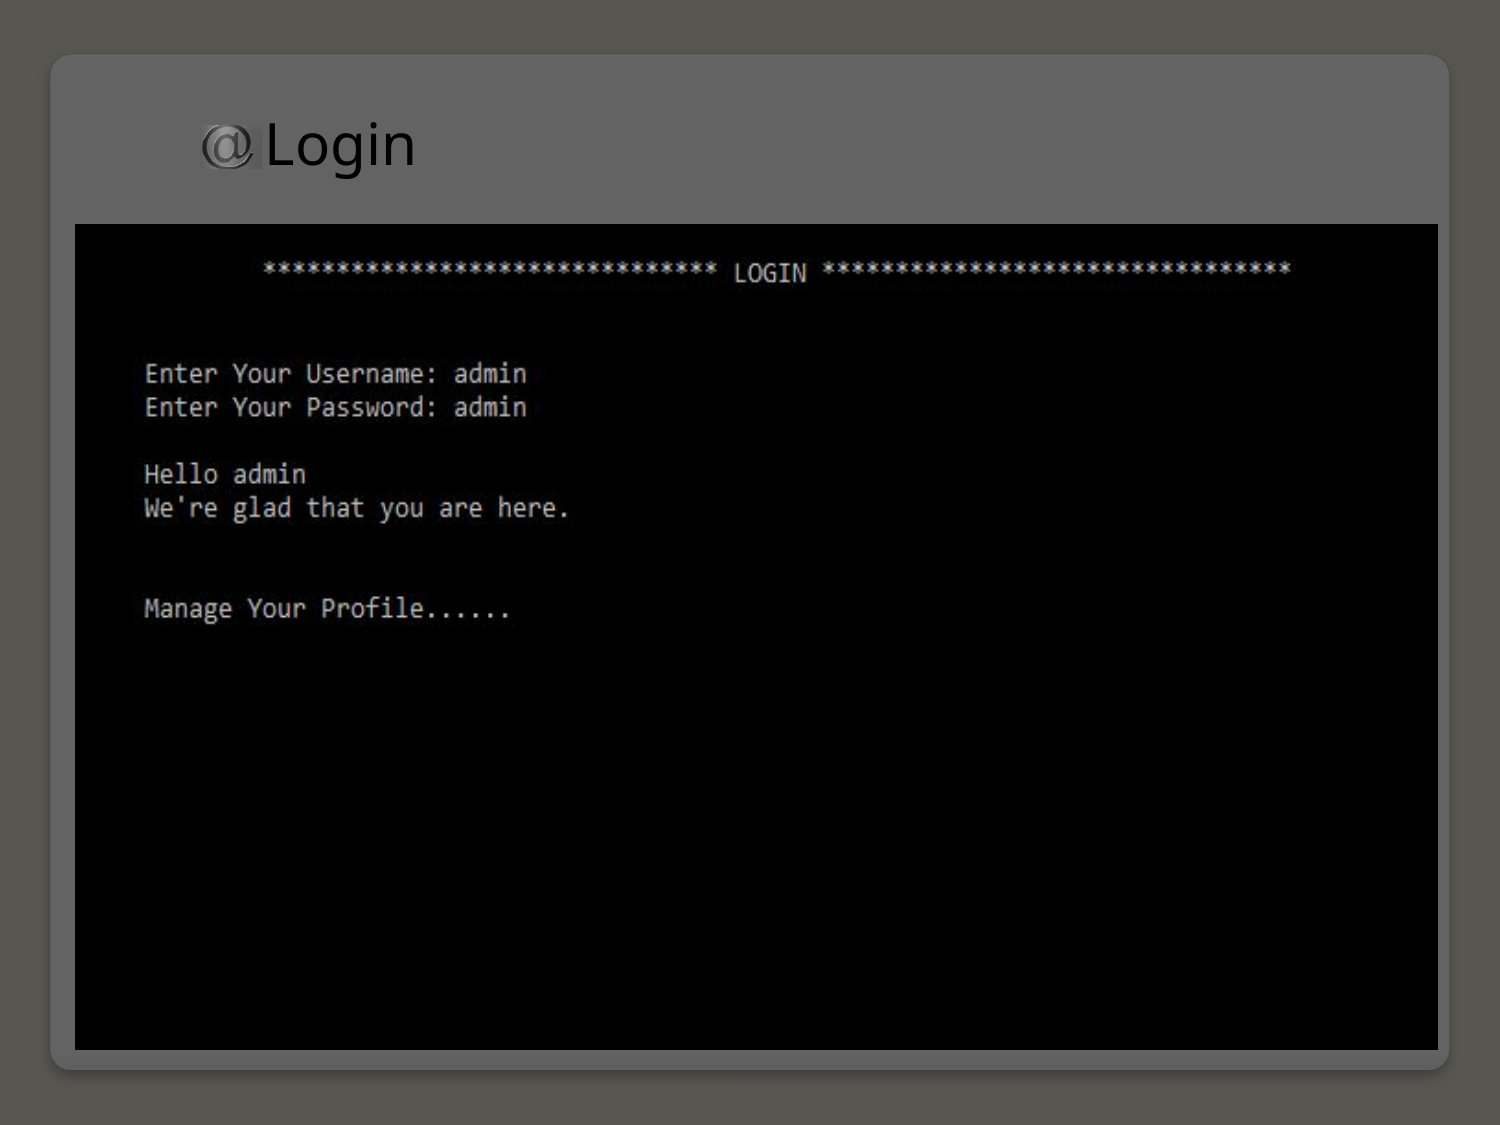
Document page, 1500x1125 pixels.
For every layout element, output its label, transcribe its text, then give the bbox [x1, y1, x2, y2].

text_box Login [249, 99, 663, 223]
picture [199, 124, 263, 169]
text_box [0, 0, 1500, 1125]
picture [74, 224, 1438, 1051]
